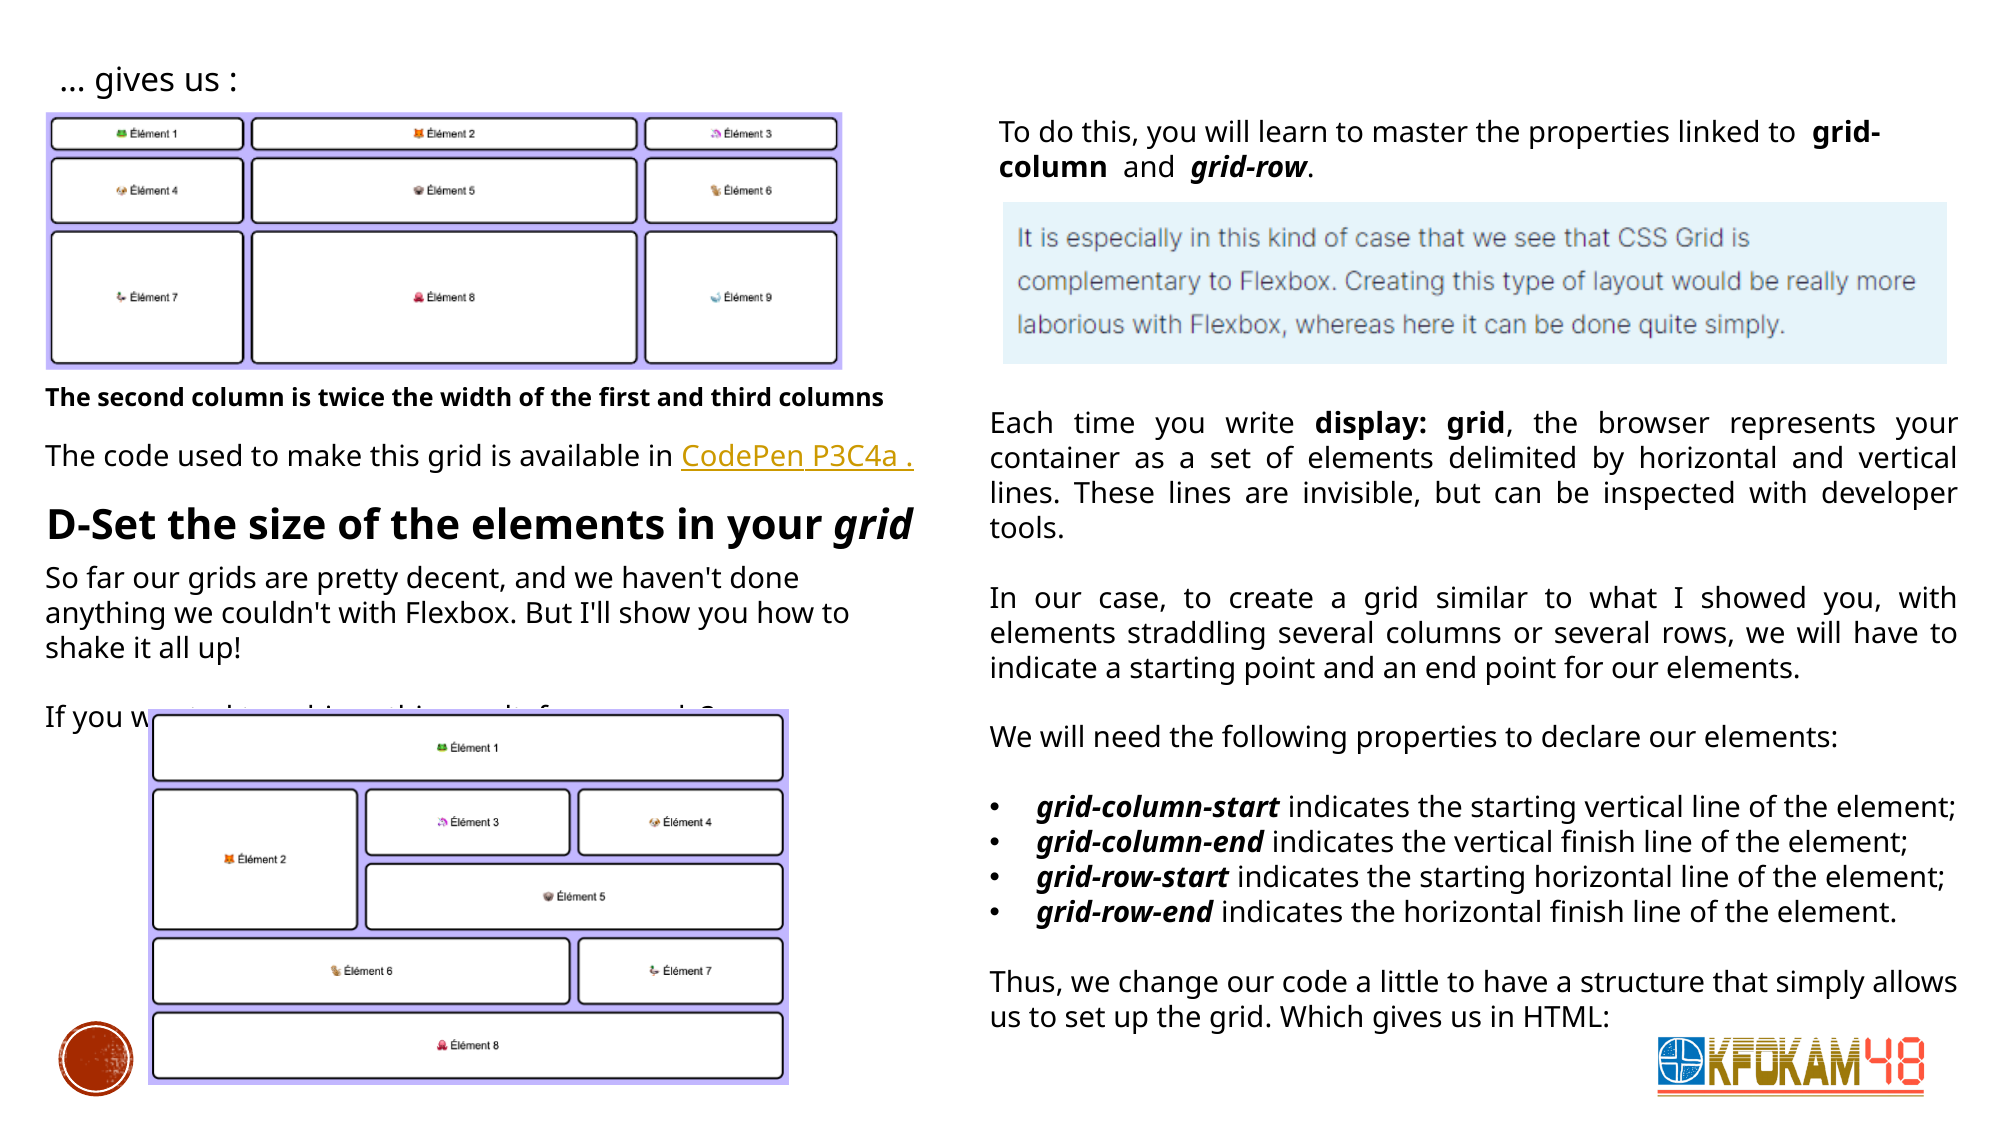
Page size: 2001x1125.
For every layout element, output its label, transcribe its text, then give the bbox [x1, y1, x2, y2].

text_box So far our grids are pretty decent, and we haven't done anything we couldn't with Flexbox. But I'll show you how to shake it all up! If you wanted to achieve this result, for example? [30, 551, 930, 742]
picture [148, 708, 789, 1085]
text_box Each time you write display: grid, the browser represents your container as a set of elements delimited by horizontal and vertical lines. These lines are invisible, but can be inspected with developer tools. In our case, to create a grid similar to what I showed you, with elements straddling several columns or several rows, we will have to indicate a starting point and an end point for our elements. We will need the following properties to declare our elements: grid-column-start indicates the starting vertical line of the element; grid-column-end indicates the vertical finish line of the element; grid-row-start indicates the starting horizontal line of the element; grid-row-end indicates the horizontal finish line of the element. Thus, we change our code a little to have a structure that simply allows us to set up the grid. Which gives us in HTML: [974, 396, 1974, 1041]
text_box The code used to make this grid is available in CodePen P3C4a . [30, 429, 974, 485]
picture [1653, 1041, 1929, 1101]
text_box D-Set the size of the elements in your grid [31, 490, 929, 551]
text_box … gives us : [44, 50, 253, 105]
text_box The second column is twice the width of the first and third columns [30, 374, 1031, 419]
picture [1003, 202, 1947, 364]
text_box To do this, you will learn to master the properties linked to grid-column and grid-row. [984, 106, 1911, 191]
picture [41, 106, 850, 374]
